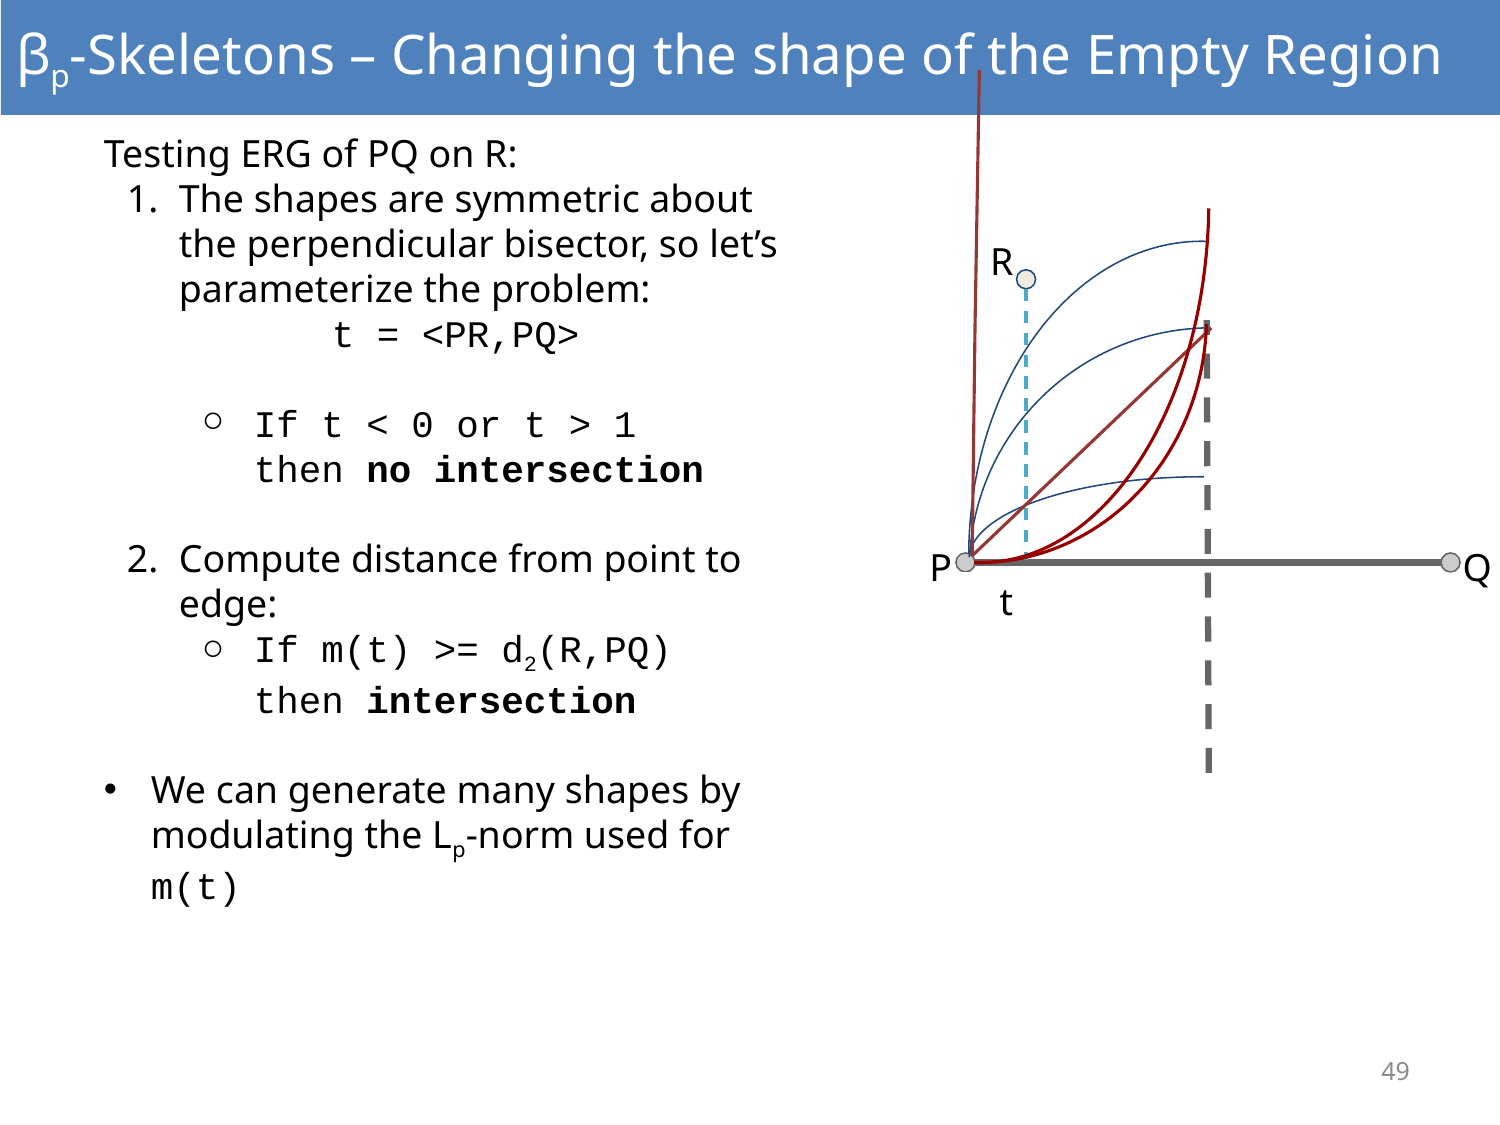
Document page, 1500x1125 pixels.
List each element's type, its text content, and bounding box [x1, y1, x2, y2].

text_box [971, 333, 976, 556]
slide_number 49 [1074, 1042, 1425, 1103]
text_box Testing ERG of PQ on R: The shapes are symmetric about the perpendicular bisector, so let’s parameterize the problem: t = <PR,PQ> If t < 0 or t > 1 then no intersection Compute distance from point to edge: If m(t) >= d2(R,PQ) then intersection We can generate many shapes by modulating the Lp-norm used for m(t) [88, 114, 823, 1043]
text_box [1205, 241, 1210, 275]
text_box βp-Skeletons – Changing the shape of the Empty Region [0, 0, 1500, 115]
text_box [980, 200, 1209, 275]
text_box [1206, 564, 1210, 774]
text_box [966, 325, 1434, 778]
text_box Q [1465, 529, 1490, 596]
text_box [921, 277, 1461, 871]
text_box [974, 323, 1207, 329]
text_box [980, 327, 1212, 556]
